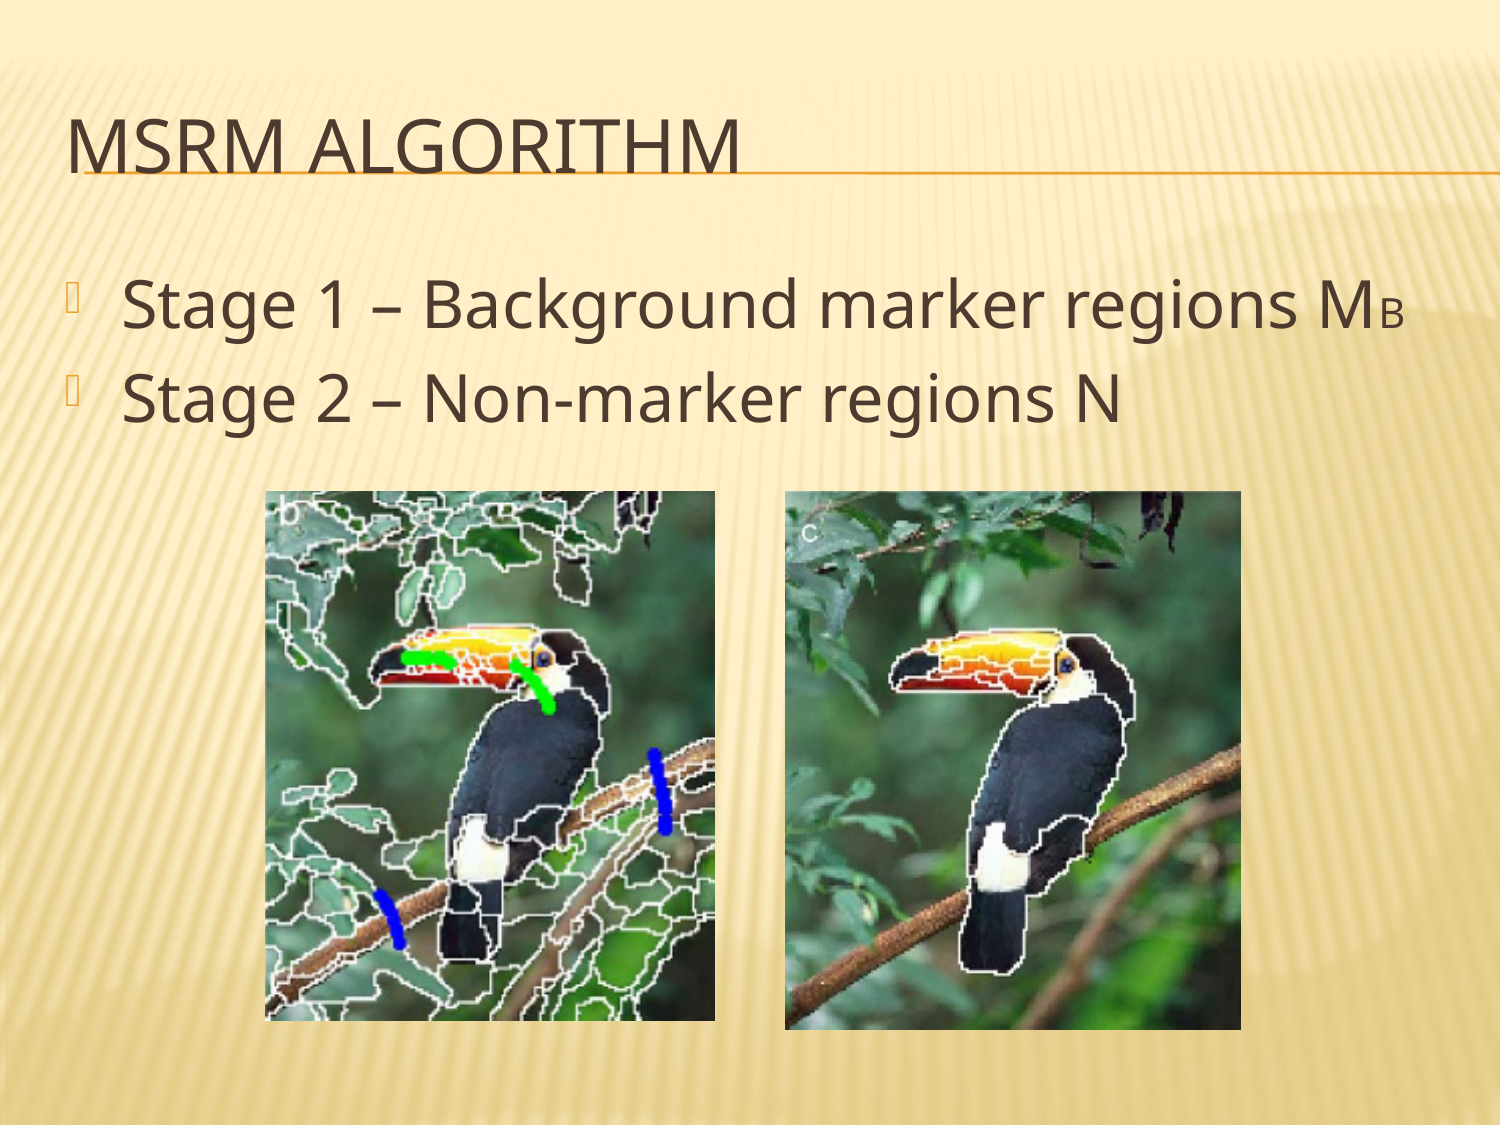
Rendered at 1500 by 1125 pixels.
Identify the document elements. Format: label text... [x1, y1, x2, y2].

picture [265, 491, 715, 1021]
picture [785, 491, 1241, 1030]
title MSRM Algorithm [50, 75, 1475, 213]
list Stage 1 – Background marker regions MB Stage 2 – Non-marker regions N [50, 254, 1475, 998]
